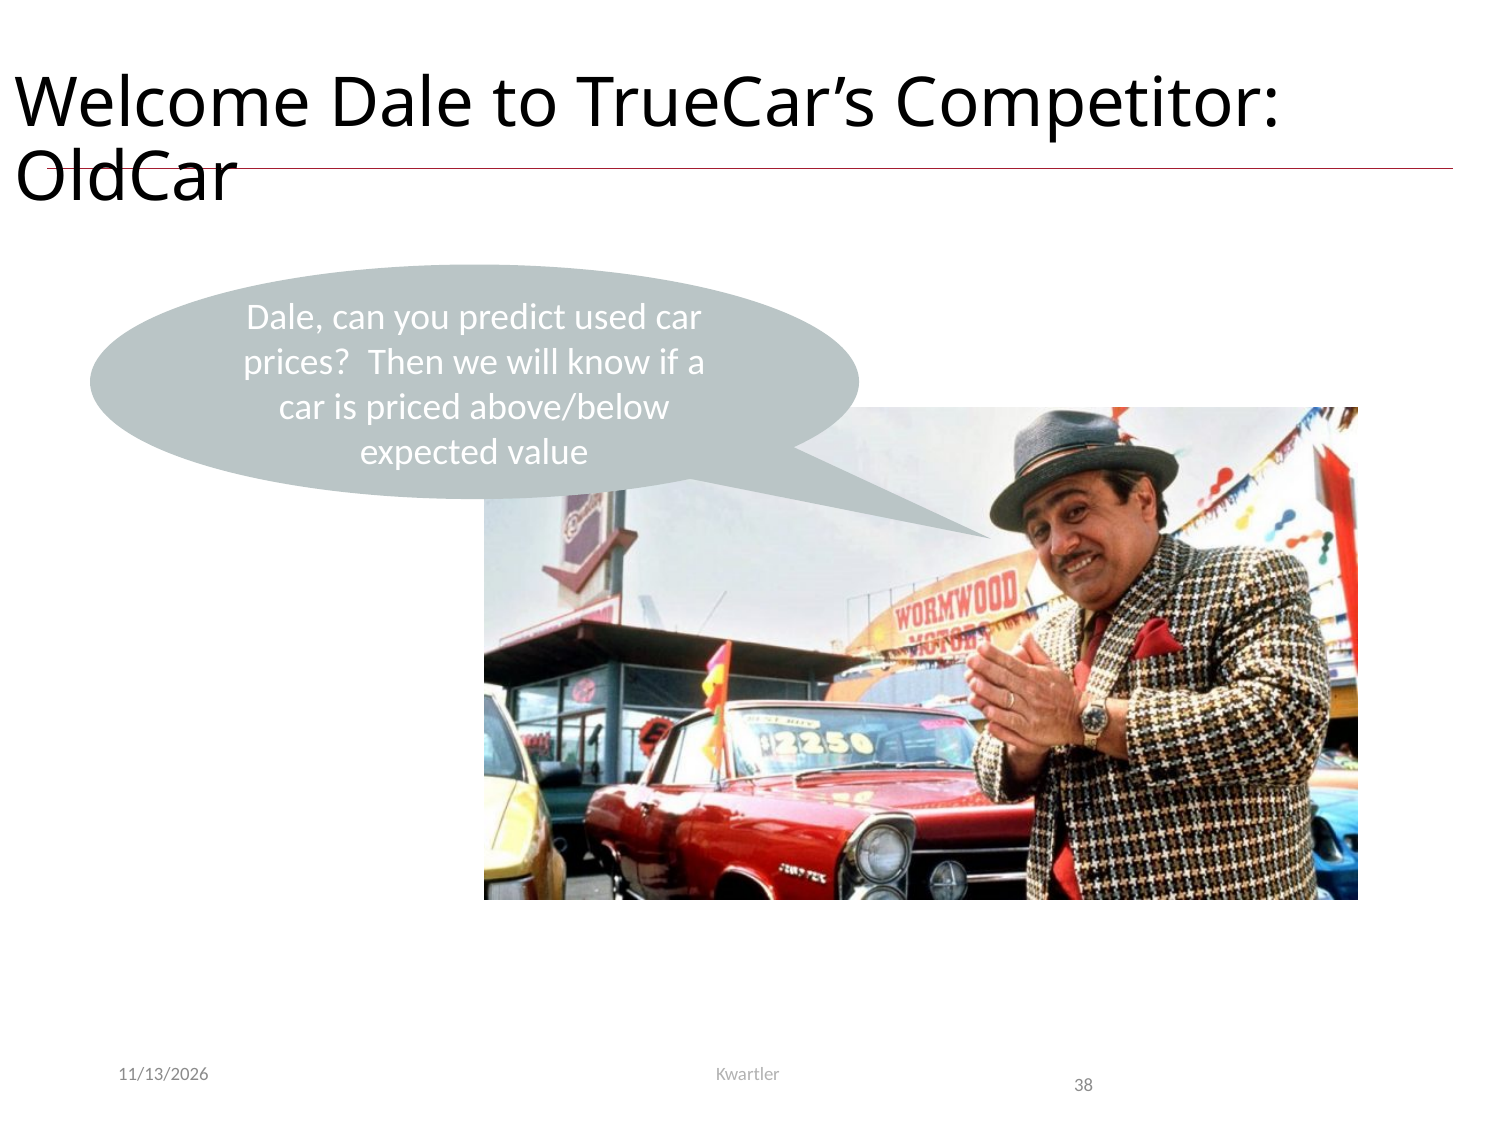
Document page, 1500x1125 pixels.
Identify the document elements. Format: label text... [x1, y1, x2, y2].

text_box Dale, can you predict used car prices? Then we will know if a car is priced above/below expected value [88, 263, 861, 501]
slide_number 38 [1059, 1042, 1200, 1103]
picture [484, 407, 1358, 900]
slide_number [103, 1042, 441, 1103]
footer Kwartler [496, 1042, 1004, 1103]
title Welcome Dale to TrueCar’s Competitor: OldCar [0, 59, 1500, 157]
